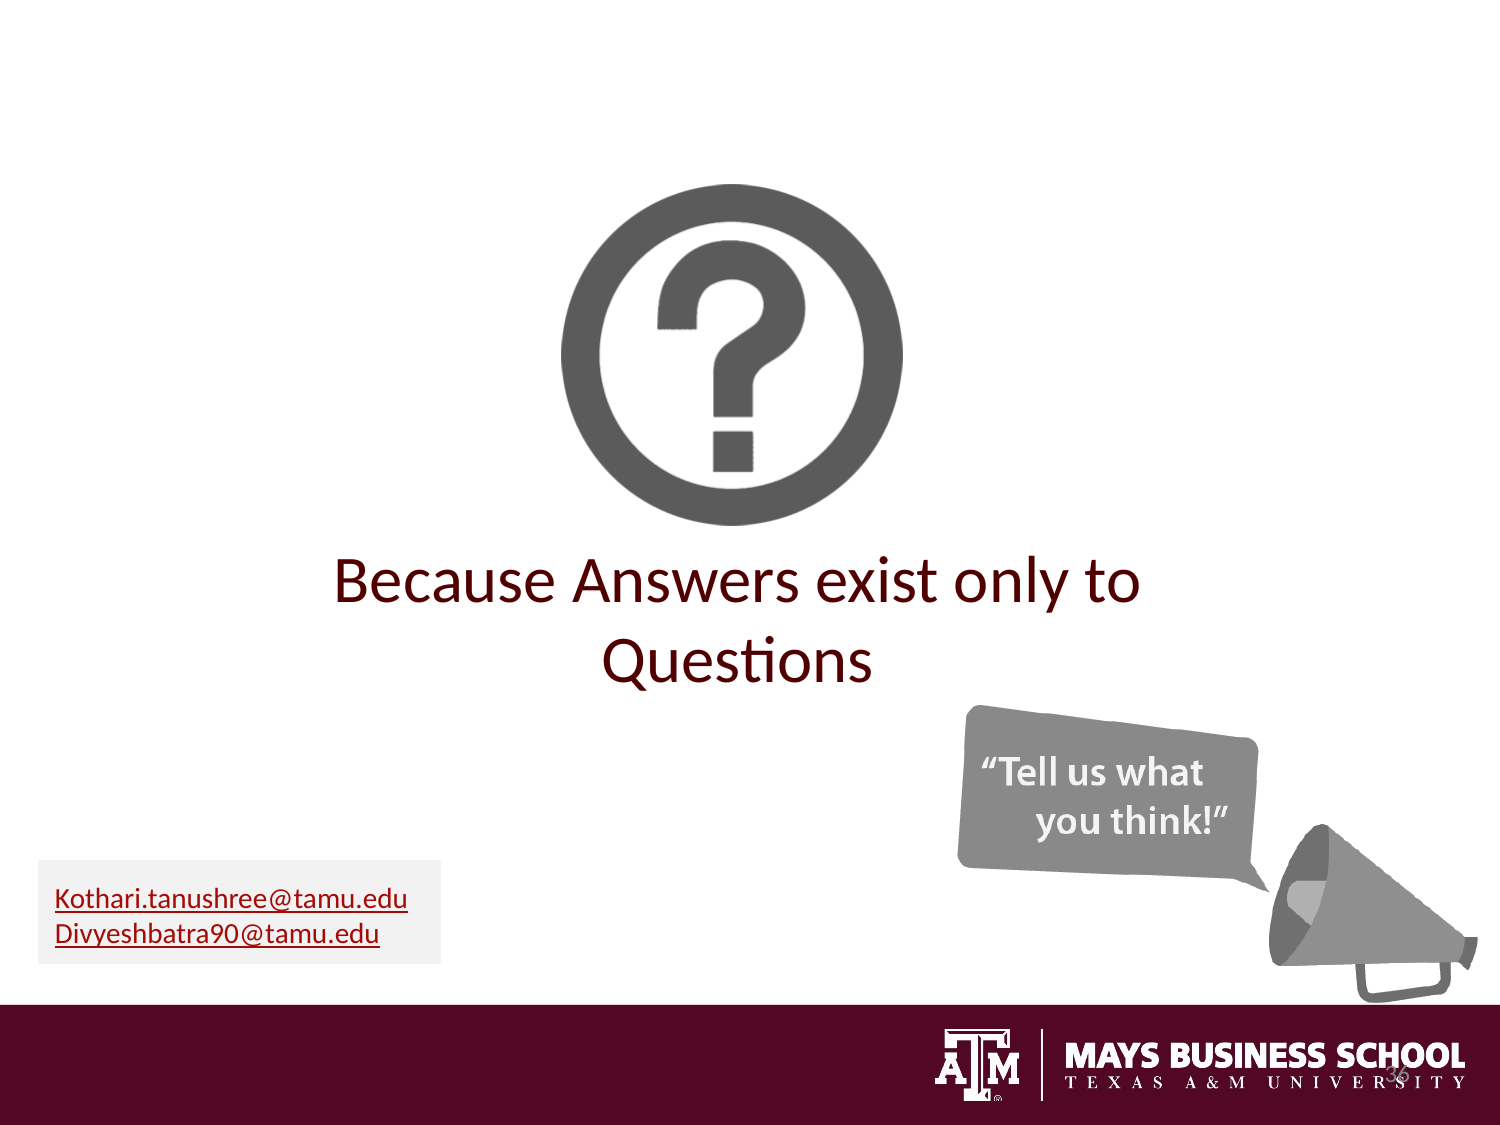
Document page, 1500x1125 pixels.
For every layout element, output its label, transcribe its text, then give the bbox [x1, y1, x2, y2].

slide_number 36 [1074, 1042, 1425, 1103]
text_box Kothari.tanushree@tamu.edu Divyeshbatra90@tamu.edu [40, 872, 905, 992]
text_box Because Answers exist only to Questions [219, 528, 1257, 704]
picture [935, 1029, 1465, 1101]
picture [531, 153, 932, 559]
picture [956, 705, 1479, 1003]
text_box [38, 860, 441, 964]
